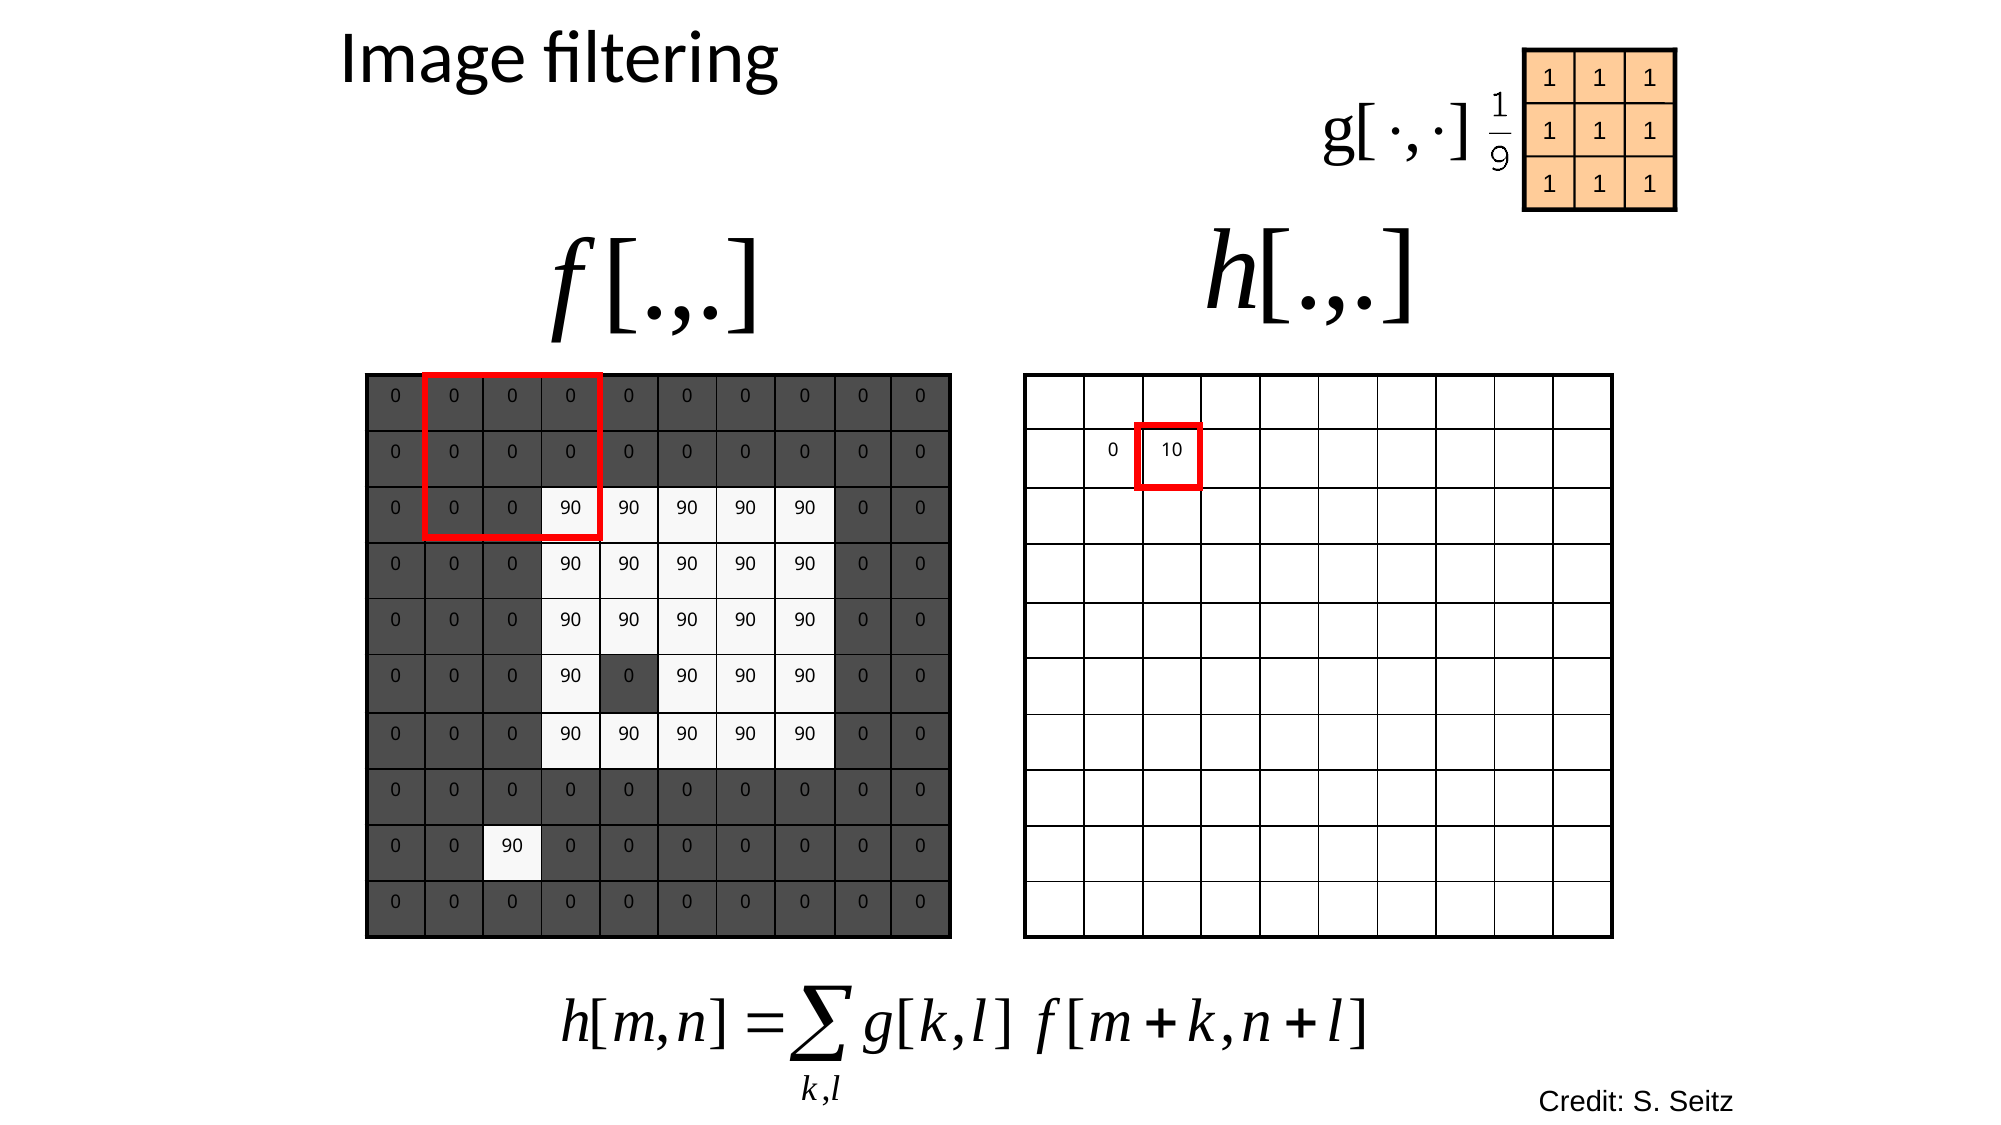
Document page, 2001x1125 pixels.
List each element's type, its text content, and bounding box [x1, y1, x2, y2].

table_header 0 [892, 377, 948, 430]
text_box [550, 974, 1387, 1119]
table_cell 0 [836, 826, 890, 880]
table_cell [1378, 882, 1435, 935]
table_cell [1437, 430, 1494, 487]
table_cell [1085, 827, 1142, 881]
table_cell 90 [542, 714, 599, 768]
table_cell 0 [369, 882, 424, 935]
table_cell 90 [659, 544, 716, 598]
table_cell [1144, 771, 1200, 825]
table_cell [1437, 659, 1494, 714]
table_cell 90 [542, 544, 599, 598]
table_cell [1202, 827, 1259, 881]
table_cell 0 [601, 882, 657, 935]
table_cell [1202, 545, 1259, 602]
table_cell [1437, 489, 1494, 543]
table_cell [1319, 659, 1377, 714]
table_cell 90 [717, 544, 774, 598]
table_cell 90 [659, 488, 716, 542]
table_cell [1144, 604, 1200, 657]
table_cell 90 [601, 599, 657, 654]
table_cell [1495, 771, 1552, 825]
table_cell [1437, 827, 1494, 881]
table_cell 90 [659, 655, 716, 712]
table_cell [1202, 489, 1259, 543]
text_box [1137, 424, 1200, 488]
table_cell 90 [659, 599, 716, 654]
table_cell 0 [776, 882, 834, 935]
table_cell [1554, 545, 1610, 602]
table_cell [1202, 430, 1259, 487]
table_cell [1261, 430, 1318, 487]
table_cell 0 [542, 826, 599, 880]
table_cell 0 [717, 432, 774, 486]
table_cell 0 [426, 714, 482, 768]
table_header [1378, 377, 1435, 428]
table_cell [1144, 827, 1200, 881]
table_cell 0 [836, 488, 890, 542]
table_cell [1202, 659, 1259, 714]
table_cell [1261, 659, 1318, 714]
table_cell [1319, 545, 1377, 602]
table_cell 0 [601, 655, 657, 712]
table_cell [1027, 659, 1083, 714]
table_header [1495, 377, 1552, 428]
table_header [1085, 377, 1142, 428]
table_cell 0 [426, 826, 482, 880]
table_cell 0 [836, 882, 890, 935]
table_cell 0 [659, 770, 716, 824]
table_cell 0 [892, 544, 948, 598]
table_header 0 [836, 377, 890, 430]
table_cell [1202, 771, 1259, 825]
table_cell 0 [484, 655, 541, 712]
table_cell [1437, 771, 1494, 825]
table_cell 0 [892, 882, 948, 935]
table_cell [1202, 604, 1259, 657]
table_cell [1085, 882, 1142, 935]
table_cell 0 [892, 714, 948, 768]
table_cell [1085, 659, 1142, 714]
table_cell [1437, 715, 1494, 769]
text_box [1186, 203, 1435, 357]
table_cell 0 [892, 432, 948, 486]
table_cell [1027, 882, 1083, 935]
table_cell [1085, 771, 1142, 825]
table_cell 90 [542, 599, 599, 654]
table_cell [1378, 715, 1435, 769]
table_cell 0 [776, 770, 834, 824]
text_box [511, 212, 779, 367]
table_cell 0 [836, 599, 890, 654]
table_cell 90 [601, 544, 657, 598]
table_cell [1085, 715, 1142, 769]
table_cell [1027, 545, 1083, 602]
table_cell 0 [659, 882, 716, 935]
table_cell 90 [717, 599, 774, 654]
table_header [1202, 377, 1259, 428]
table_cell 0 [369, 432, 424, 486]
table_cell [1144, 715, 1200, 769]
table_cell [1495, 489, 1552, 543]
table_cell 0 [484, 770, 541, 824]
table_cell [1202, 715, 1259, 769]
table_cell 0 [542, 770, 599, 824]
table_cell [1495, 545, 1552, 602]
table_cell 0 [484, 882, 541, 935]
table_cell 0 [836, 544, 890, 598]
table_cell [1437, 545, 1494, 602]
table_header [1144, 377, 1200, 424]
table_cell [1495, 715, 1552, 769]
table_cell 0 [369, 826, 424, 880]
table_cell [1378, 430, 1435, 487]
table_cell [1261, 604, 1318, 657]
table_cell [1378, 771, 1435, 825]
table_cell 0 [717, 770, 774, 824]
table_cell 90 [542, 655, 599, 712]
table_cell 0 [601, 826, 657, 880]
table_cell 0 [892, 770, 948, 824]
text_box Image filtering [324, 0, 1675, 188]
table_cell [1144, 882, 1200, 935]
table_cell 0 [717, 826, 774, 880]
table_cell 90 [776, 655, 834, 712]
table_cell [1437, 882, 1494, 935]
table_cell [1261, 771, 1318, 825]
table_cell 0 [892, 826, 948, 880]
table_cell 0 [542, 882, 599, 935]
table_cell [1378, 659, 1435, 714]
table_cell 90 [484, 826, 541, 880]
table_cell 0 [369, 714, 424, 768]
table_cell 0 [836, 770, 890, 824]
table_cell [1027, 827, 1083, 881]
table_cell [1378, 604, 1435, 657]
table_cell 0 [484, 538, 541, 542]
table_cell [1144, 545, 1200, 602]
table_cell 0 [836, 432, 890, 486]
table_cell 0 [426, 882, 482, 935]
table_cell 90 [776, 488, 834, 542]
table_cell [1027, 771, 1083, 825]
table_header [1554, 377, 1610, 428]
table_cell [1261, 715, 1318, 769]
table_cell 0 [426, 655, 482, 712]
table_cell [1554, 489, 1610, 543]
table_cell 0 [601, 770, 657, 824]
table_header [1261, 377, 1318, 428]
table_cell 90 [717, 488, 774, 542]
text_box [1487, 49, 1675, 210]
table_cell [1319, 604, 1377, 657]
table_cell [1554, 430, 1610, 487]
table_cell 0 [717, 882, 774, 935]
table_cell [1554, 771, 1610, 825]
table_cell 0 [892, 599, 948, 654]
table_header 0 [717, 377, 774, 430]
table_cell [1319, 489, 1377, 543]
table_cell 90 [776, 599, 834, 654]
table_cell 0 [484, 714, 541, 768]
table_cell 0 [369, 599, 424, 654]
table_cell 90 [659, 714, 716, 768]
table_cell 0 [369, 488, 424, 542]
table_cell [1319, 430, 1377, 487]
table_cell [1027, 604, 1083, 657]
table_cell 0 [426, 538, 482, 542]
table_cell [1085, 545, 1142, 602]
table_header [1319, 377, 1377, 428]
table_cell [1144, 659, 1200, 714]
table_cell 0 [892, 488, 948, 542]
table_cell [1437, 604, 1494, 657]
table_cell 90 [776, 544, 834, 598]
table_cell 90 [717, 714, 774, 768]
table_cell 0 [1085, 430, 1137, 487]
table_header [1027, 377, 1083, 428]
table_cell 90 [717, 655, 774, 712]
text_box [1312, 87, 1480, 180]
table_header 0 [601, 377, 657, 430]
table_cell 0 [369, 770, 424, 824]
table_cell 0 [776, 432, 834, 486]
table_cell 90 [776, 714, 834, 768]
table_cell [1495, 659, 1552, 714]
table_cell [1202, 882, 1259, 935]
table_cell [1085, 489, 1142, 543]
table_cell 0 [601, 432, 657, 486]
table_header 0 [369, 377, 424, 430]
table_cell 0 [892, 655, 948, 712]
table_cell [1495, 827, 1552, 881]
table_cell [1261, 827, 1318, 881]
table_cell [1261, 489, 1318, 543]
table_cell 90 [601, 488, 657, 542]
table_cell [1554, 827, 1610, 881]
table_cell [1261, 882, 1318, 935]
table_cell [1554, 882, 1610, 935]
table_cell [1495, 430, 1552, 487]
table_cell 0 [659, 826, 716, 880]
table_cell 0 [659, 432, 716, 486]
table_cell 90 [542, 538, 599, 542]
table_cell [1554, 659, 1610, 714]
table_cell 0 [426, 770, 482, 824]
table_cell [1319, 827, 1377, 881]
text_box Credit: S. Seitz [1523, 1074, 1750, 1125]
table_cell [1027, 430, 1083, 487]
table_cell [1495, 604, 1552, 657]
table_cell [1085, 604, 1142, 657]
table_cell 90 [601, 714, 657, 768]
table_cell 0 [369, 655, 424, 712]
table_cell [1378, 827, 1435, 881]
table_cell [1319, 771, 1377, 825]
table_cell 0 [369, 544, 424, 598]
table_cell 0 [776, 826, 834, 880]
table_cell 0 [484, 599, 541, 654]
table_cell 0 [836, 655, 890, 712]
text_box [425, 374, 600, 538]
table_cell 0 [426, 599, 482, 654]
table_cell [1554, 715, 1610, 769]
table_cell [1554, 604, 1610, 657]
table_cell 0 [484, 544, 541, 598]
table_header [1437, 377, 1494, 428]
table_cell [1319, 715, 1377, 769]
table_cell 0 [836, 714, 890, 768]
table_cell [1027, 489, 1083, 543]
table_header 0 [776, 377, 834, 430]
table_cell [1495, 882, 1552, 935]
table_header 0 [659, 377, 716, 430]
table_cell [1027, 715, 1083, 769]
table_cell [1144, 489, 1200, 543]
table_cell [1378, 489, 1435, 543]
table_cell [1319, 882, 1377, 935]
table_cell 0 [426, 544, 482, 598]
table_cell [1261, 545, 1318, 602]
table_cell [1378, 545, 1435, 602]
